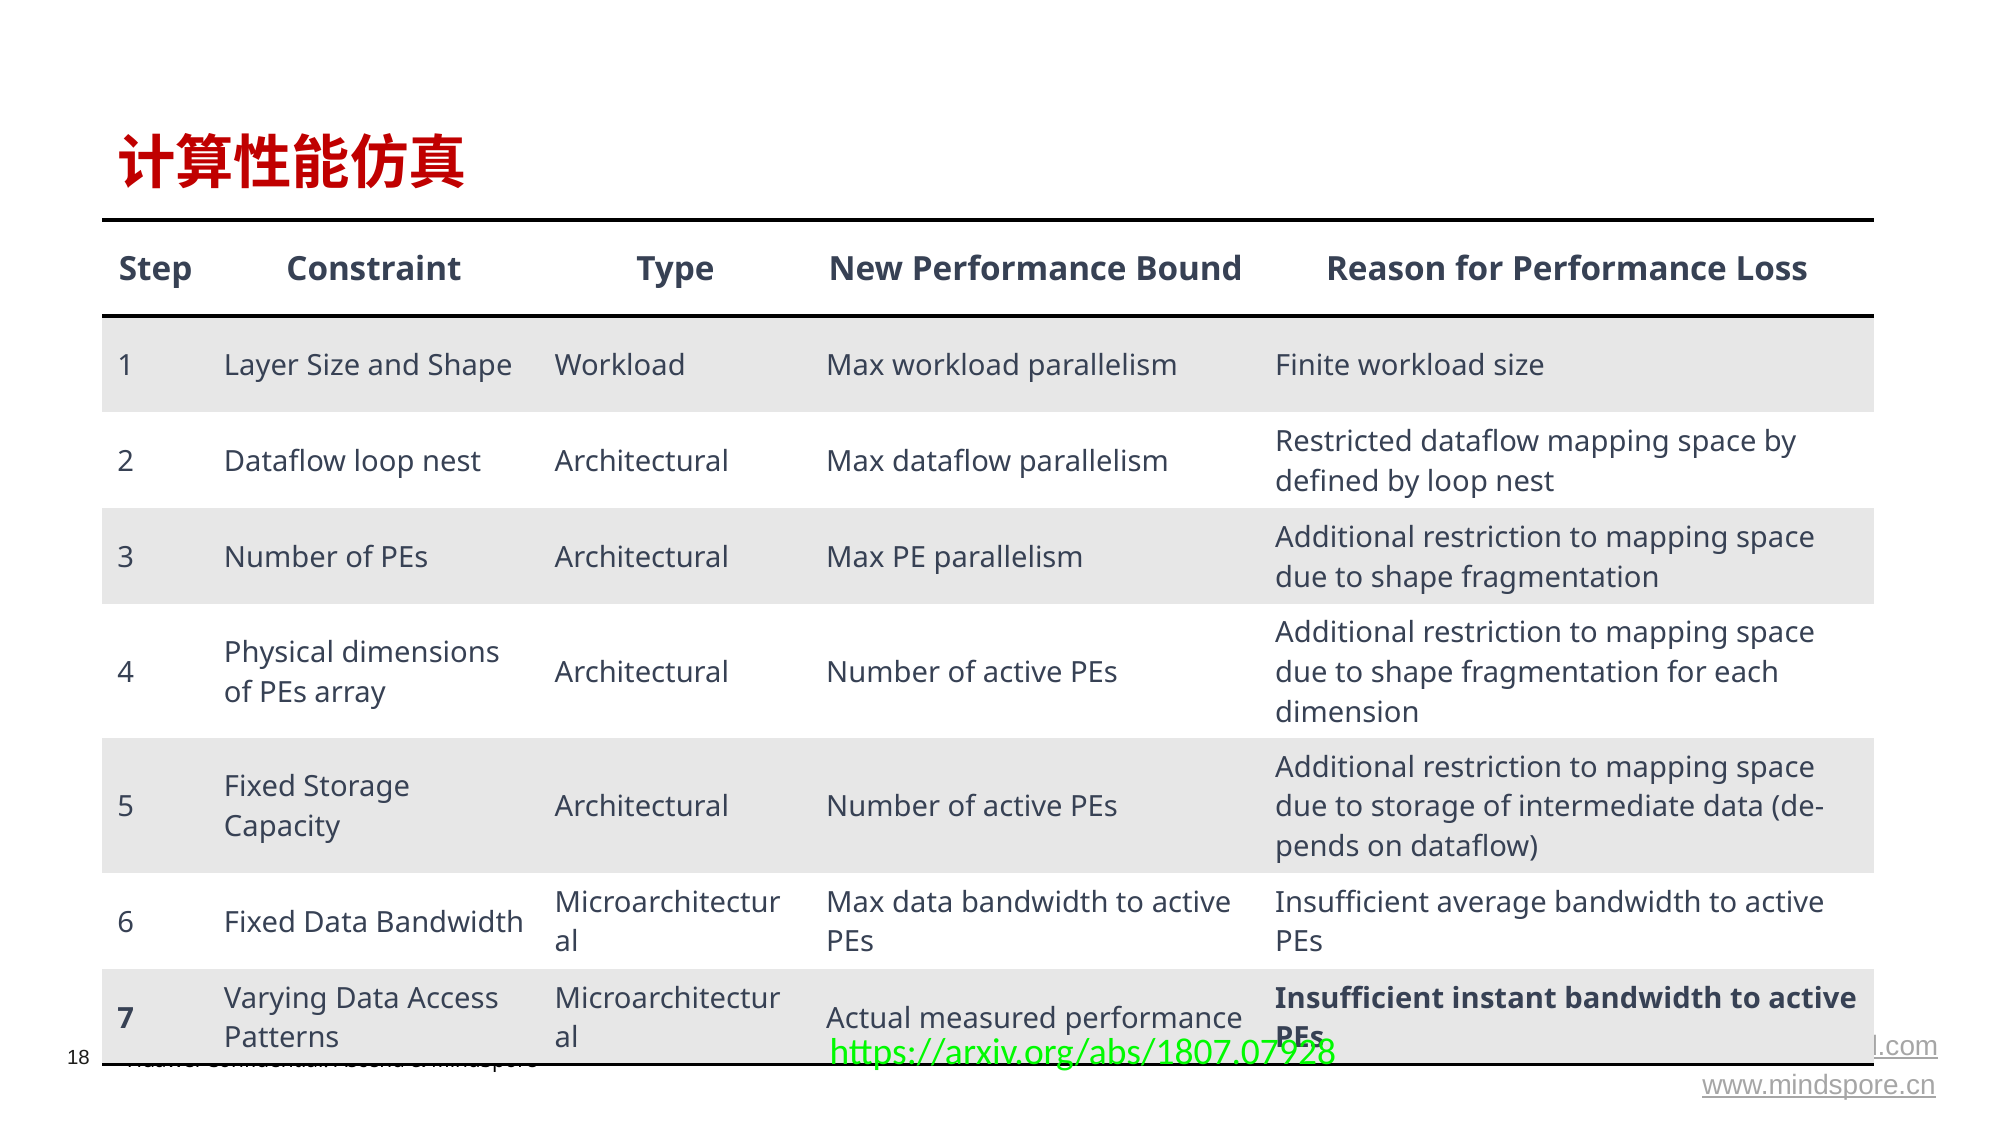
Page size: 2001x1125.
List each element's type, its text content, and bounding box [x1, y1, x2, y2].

table_cell Max data bandwidth to active PEs [811, 873, 1260, 969]
table_cell 2 [102, 412, 209, 508]
table_cell Fixed Data Bandwidth [209, 873, 540, 969]
table_cell Max workload parallelism [811, 318, 1260, 412]
table_cell Finite workload size [1260, 318, 1874, 412]
table_cell Microarchitectural [540, 873, 811, 969]
table_cell Max PE parallelism [811, 508, 1260, 604]
table_cell Additional restriction to mapping space due to shape fragmentation [1260, 508, 1874, 604]
table_cell Varying Data Access Patterns [209, 969, 540, 1063]
table_cell Actual measured performance [811, 969, 1260, 1063]
table_cell Restricted dataﬂow mapping space by deﬁned by loop nest [1260, 412, 1874, 508]
table_cell 1 [102, 318, 209, 412]
table_cell 4 [102, 604, 209, 738]
table_cell 6 [102, 873, 209, 969]
table_cell Architectural [540, 412, 811, 508]
table_cell Layer Size and Shape [209, 318, 540, 412]
table_header Type [540, 222, 811, 314]
table_cell Max dataﬂow parallelism [811, 412, 1260, 508]
table_cell Architectural [540, 604, 811, 738]
table_cell 3 [102, 508, 209, 604]
table_header Step [102, 222, 209, 314]
table_header New Performance Bound [811, 222, 1260, 314]
table_cell Fixed Storage Capacity [209, 738, 540, 873]
table_cell Additional restriction to mapping space due to storage of intermediate data (de- pends on dataﬂow) [1260, 738, 1874, 873]
table_cell Physical dimensions of PEs array [209, 604, 540, 738]
table_cell 7 [102, 969, 209, 1063]
table_cell Dataﬂow loop nest [209, 412, 540, 508]
table_cell Number of active PEs [811, 604, 1260, 738]
table_cell Number of PEs [209, 508, 540, 604]
text_box https://arxiv.org/abs/1807.07928 [814, 1019, 1352, 1080]
table_cell Insufﬁcient average bandwidth to active PEs [1260, 873, 1874, 969]
table_cell Number of active PEs [811, 738, 1260, 873]
table_cell Workload [540, 318, 811, 412]
table_cell Architectural [540, 508, 811, 604]
table_cell Insufﬁcient instant bandwidth to active PEs [1260, 969, 1874, 1063]
table_header Constraint [209, 222, 540, 314]
table_cell 5 [102, 738, 209, 873]
table_cell Microarchitectural [540, 969, 811, 1063]
table_cell Architectural [540, 738, 811, 873]
table_cell Additional restriction to mapping space due to shape fragmentation for each dimension [1260, 604, 1874, 738]
title 计算性能仿真 [102, 111, 1901, 209]
table_header Reason for Performance Loss [1260, 222, 1874, 314]
